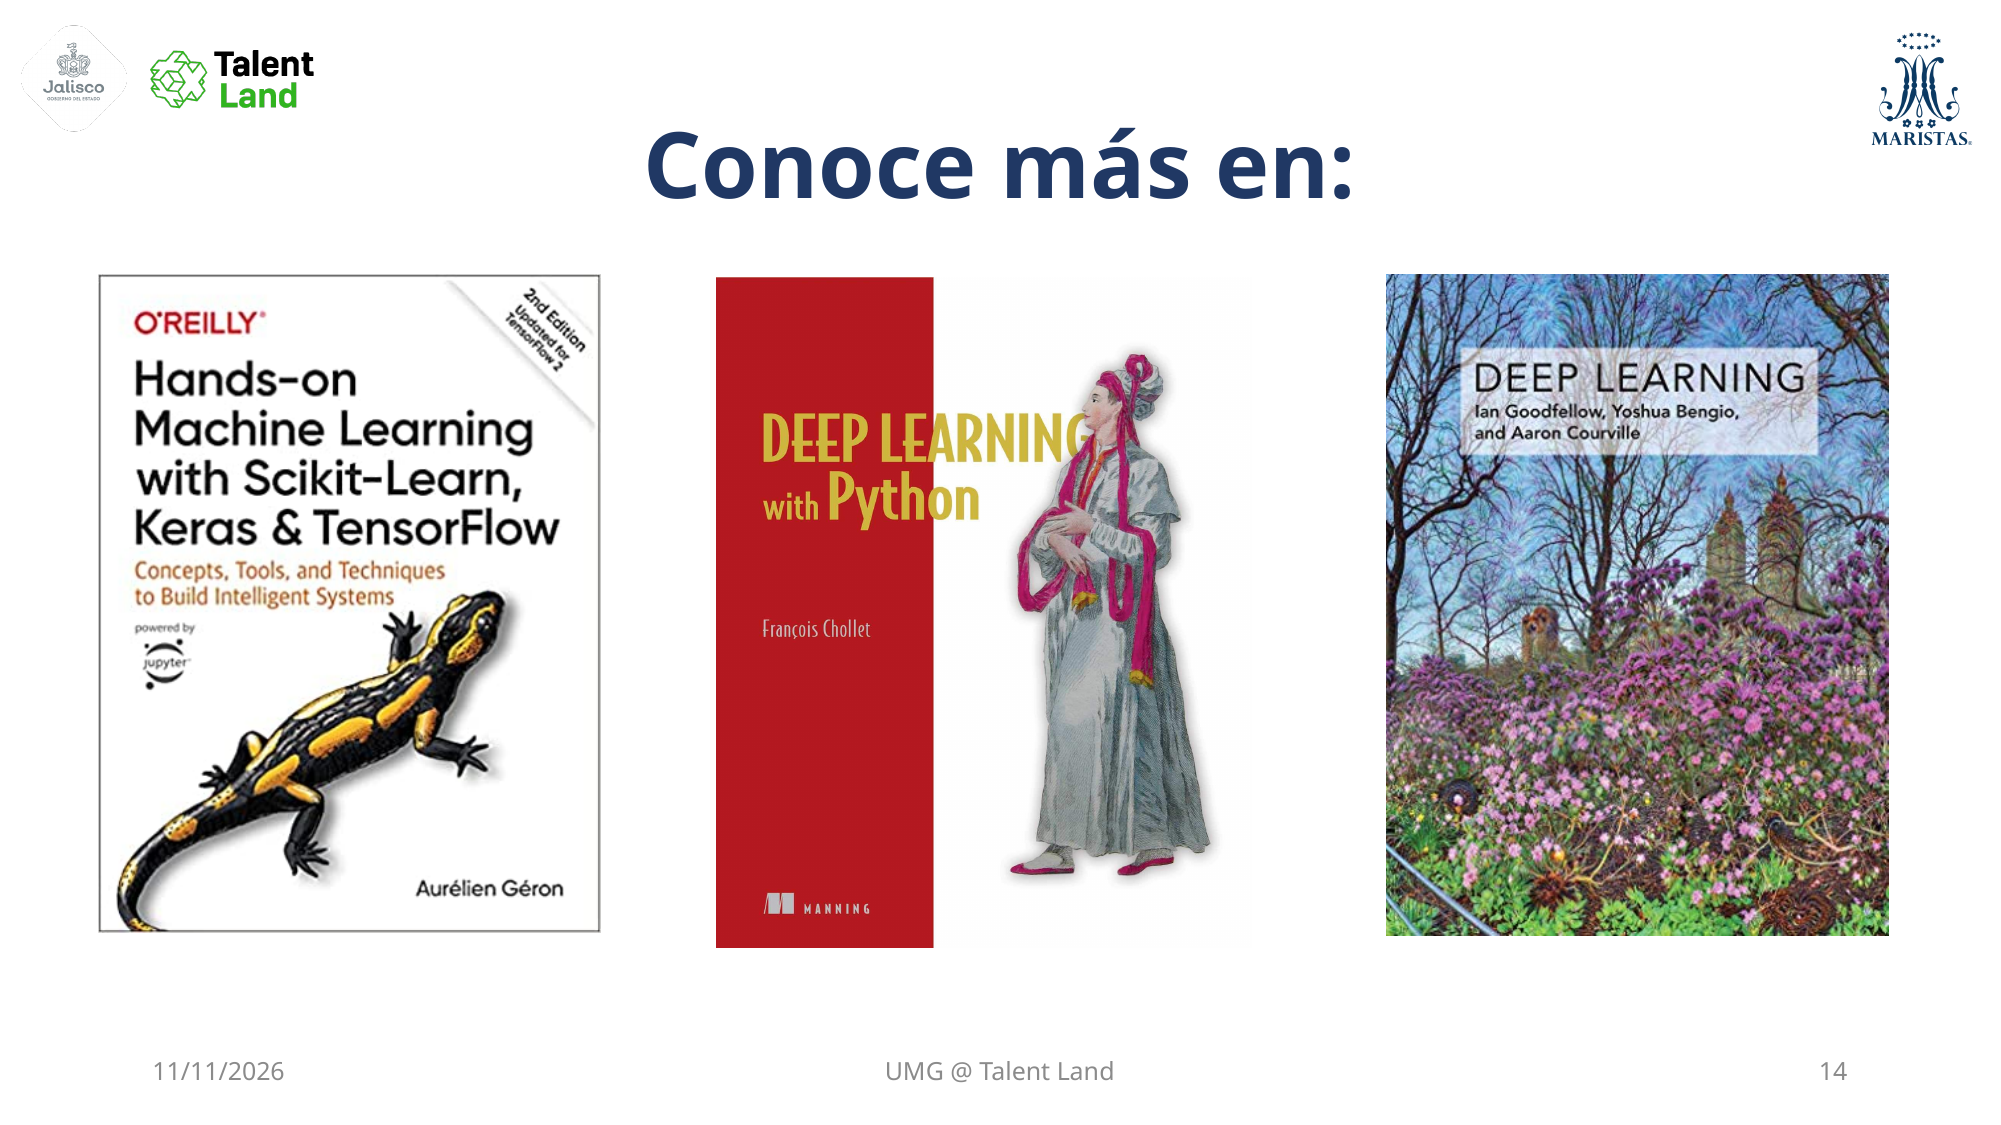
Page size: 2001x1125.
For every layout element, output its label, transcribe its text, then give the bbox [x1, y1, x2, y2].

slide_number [137, 1042, 588, 1103]
picture [1386, 274, 1889, 936]
footer UMG @ Talent Land [662, 1042, 1338, 1103]
slide_number 14 [1412, 1042, 1863, 1103]
picture [98, 274, 601, 933]
picture [19, 22, 315, 134]
picture [716, 277, 1252, 948]
title Conoce más en: [137, 59, 1863, 278]
picture [1862, 22, 1981, 155]
